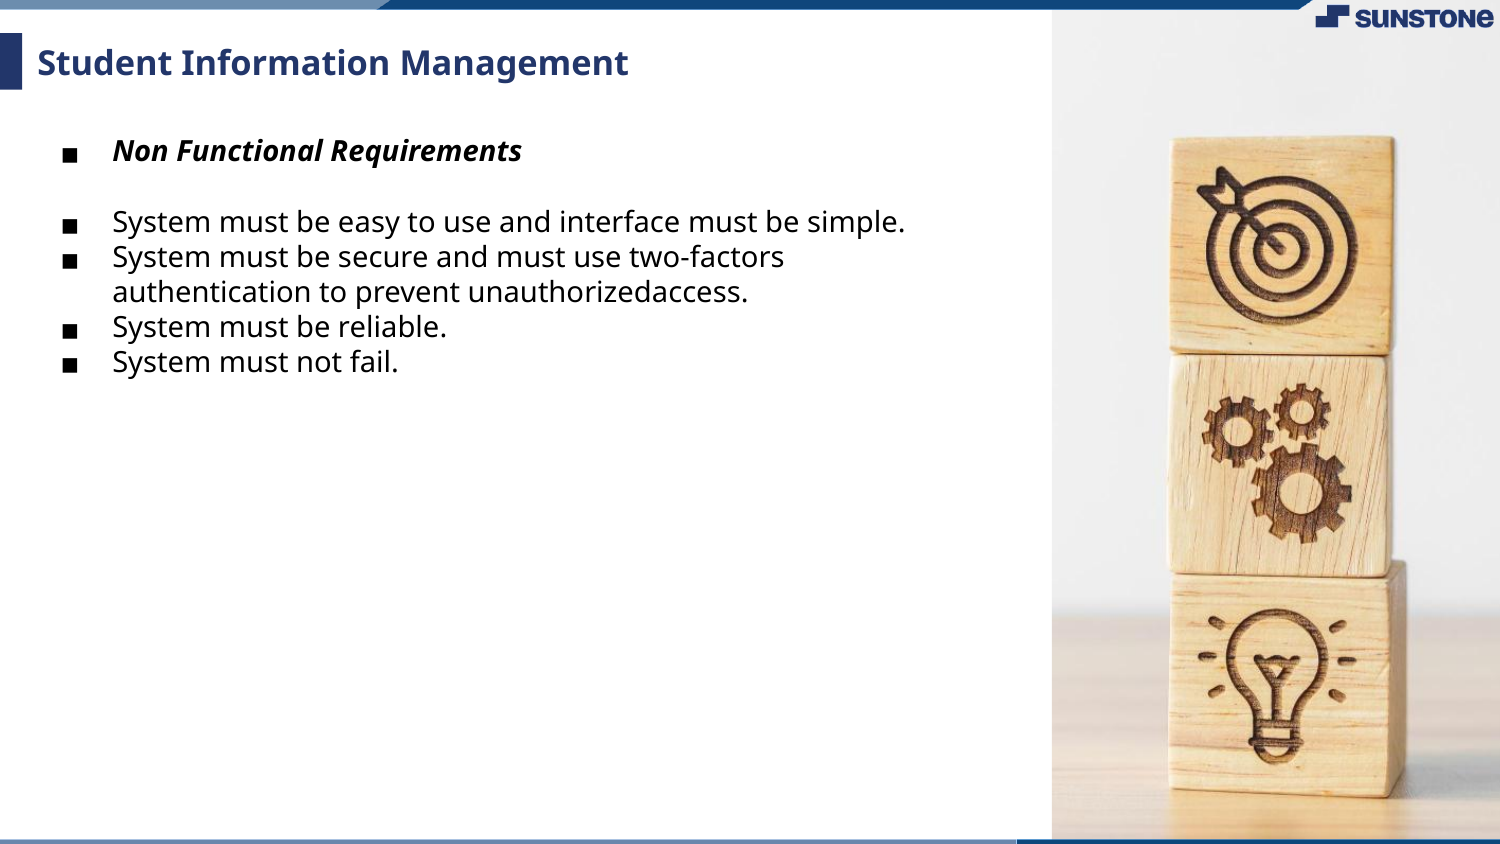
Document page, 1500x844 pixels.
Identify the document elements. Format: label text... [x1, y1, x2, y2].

list Non Functional Requirements [22, 124, 750, 181]
list System must be easy to use and interface must be simple. System must be secure and must use two-factors authentication to prevent unauthorizedaccess. System must be reliable. System must not fail. [22, 195, 996, 769]
title Student Information Management [22, 33, 1316, 90]
picture [0, 0, 1500, 844]
